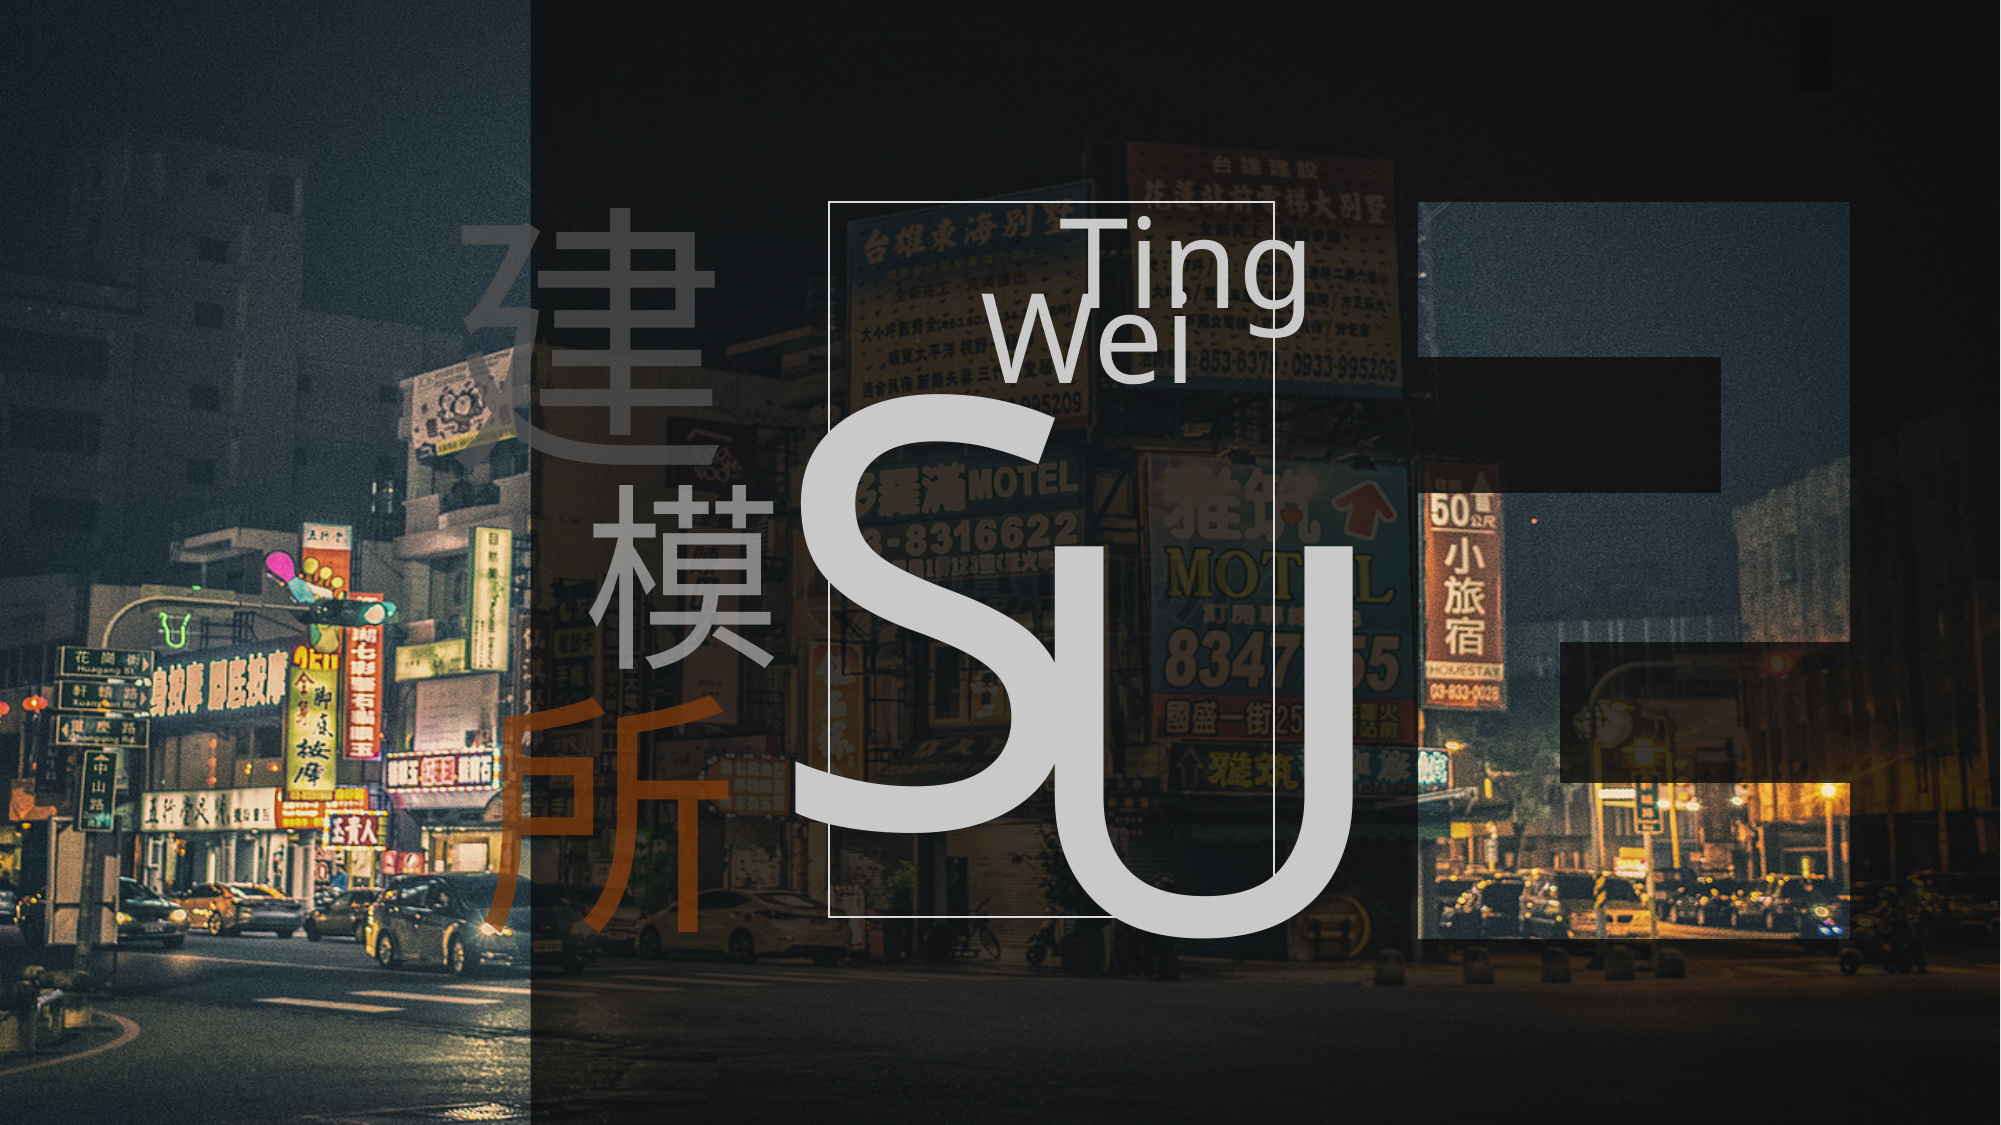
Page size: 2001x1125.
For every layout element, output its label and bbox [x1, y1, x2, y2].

picture [0, 0, 530, 1125]
text_box [530, 0, 2000, 1125]
text_box [1417, 202, 1850, 939]
text_box [427, 154, 1298, 1057]
